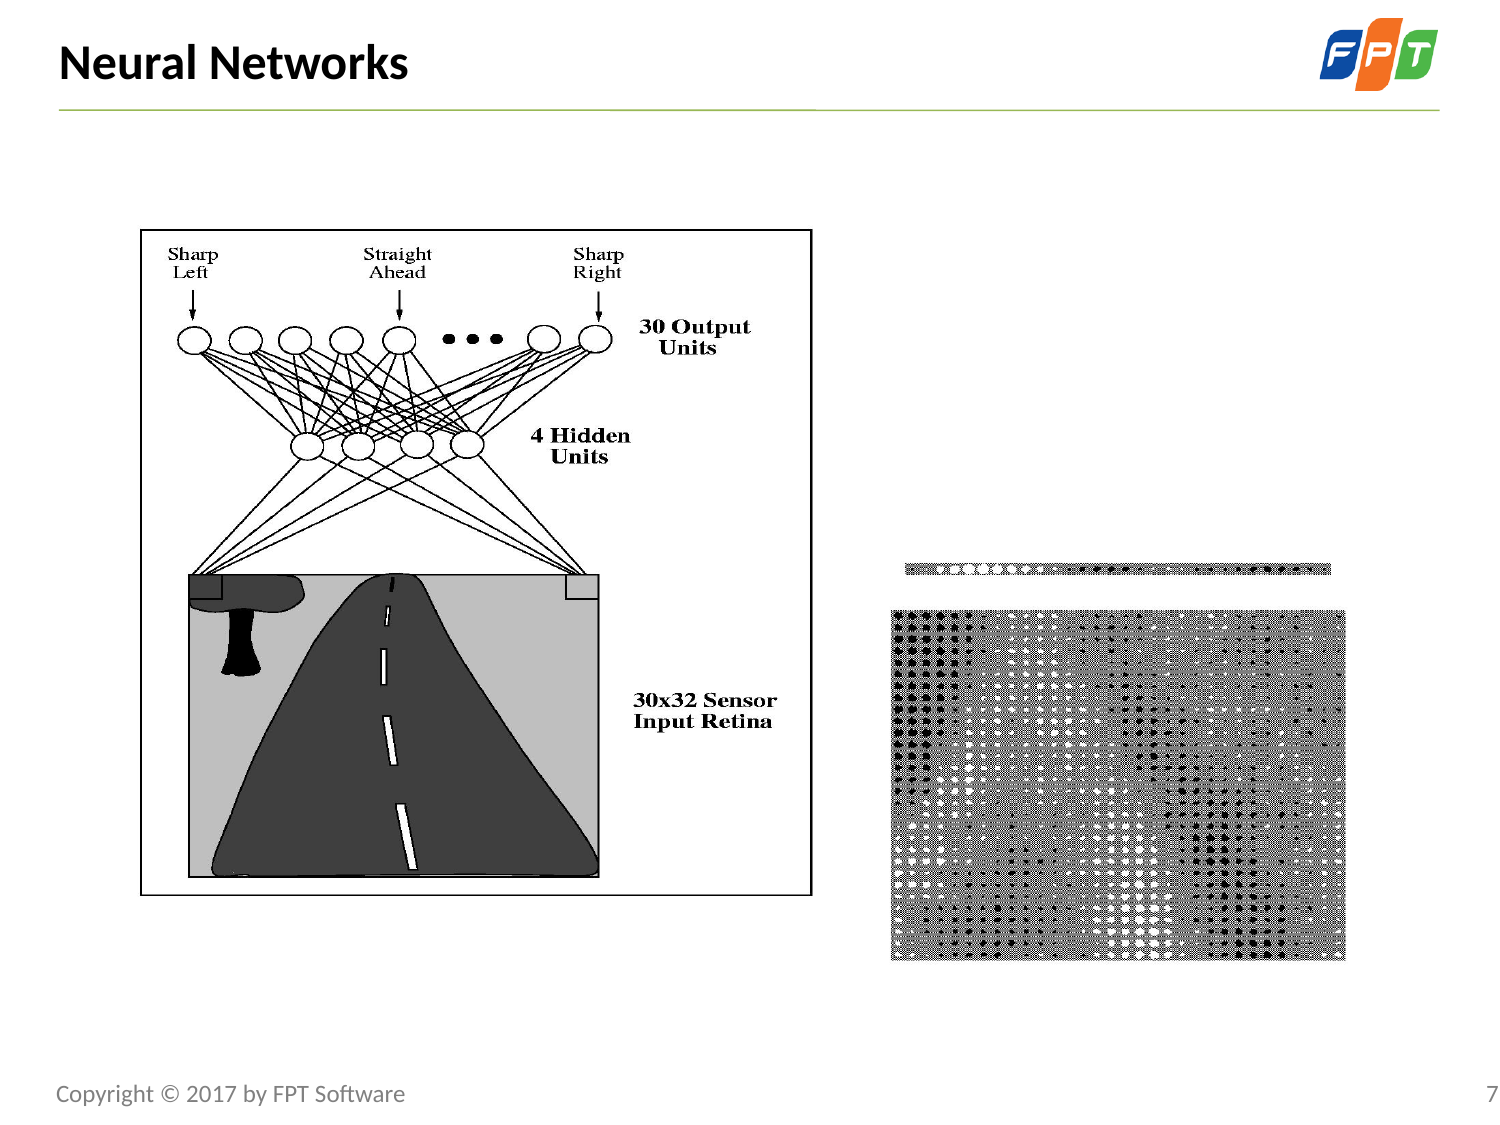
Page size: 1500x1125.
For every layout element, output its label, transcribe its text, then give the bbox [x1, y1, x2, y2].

text_box Neural Networks [58, 24, 1305, 95]
picture [1317, 16, 1439, 93]
picture [0, 116, 1500, 1081]
